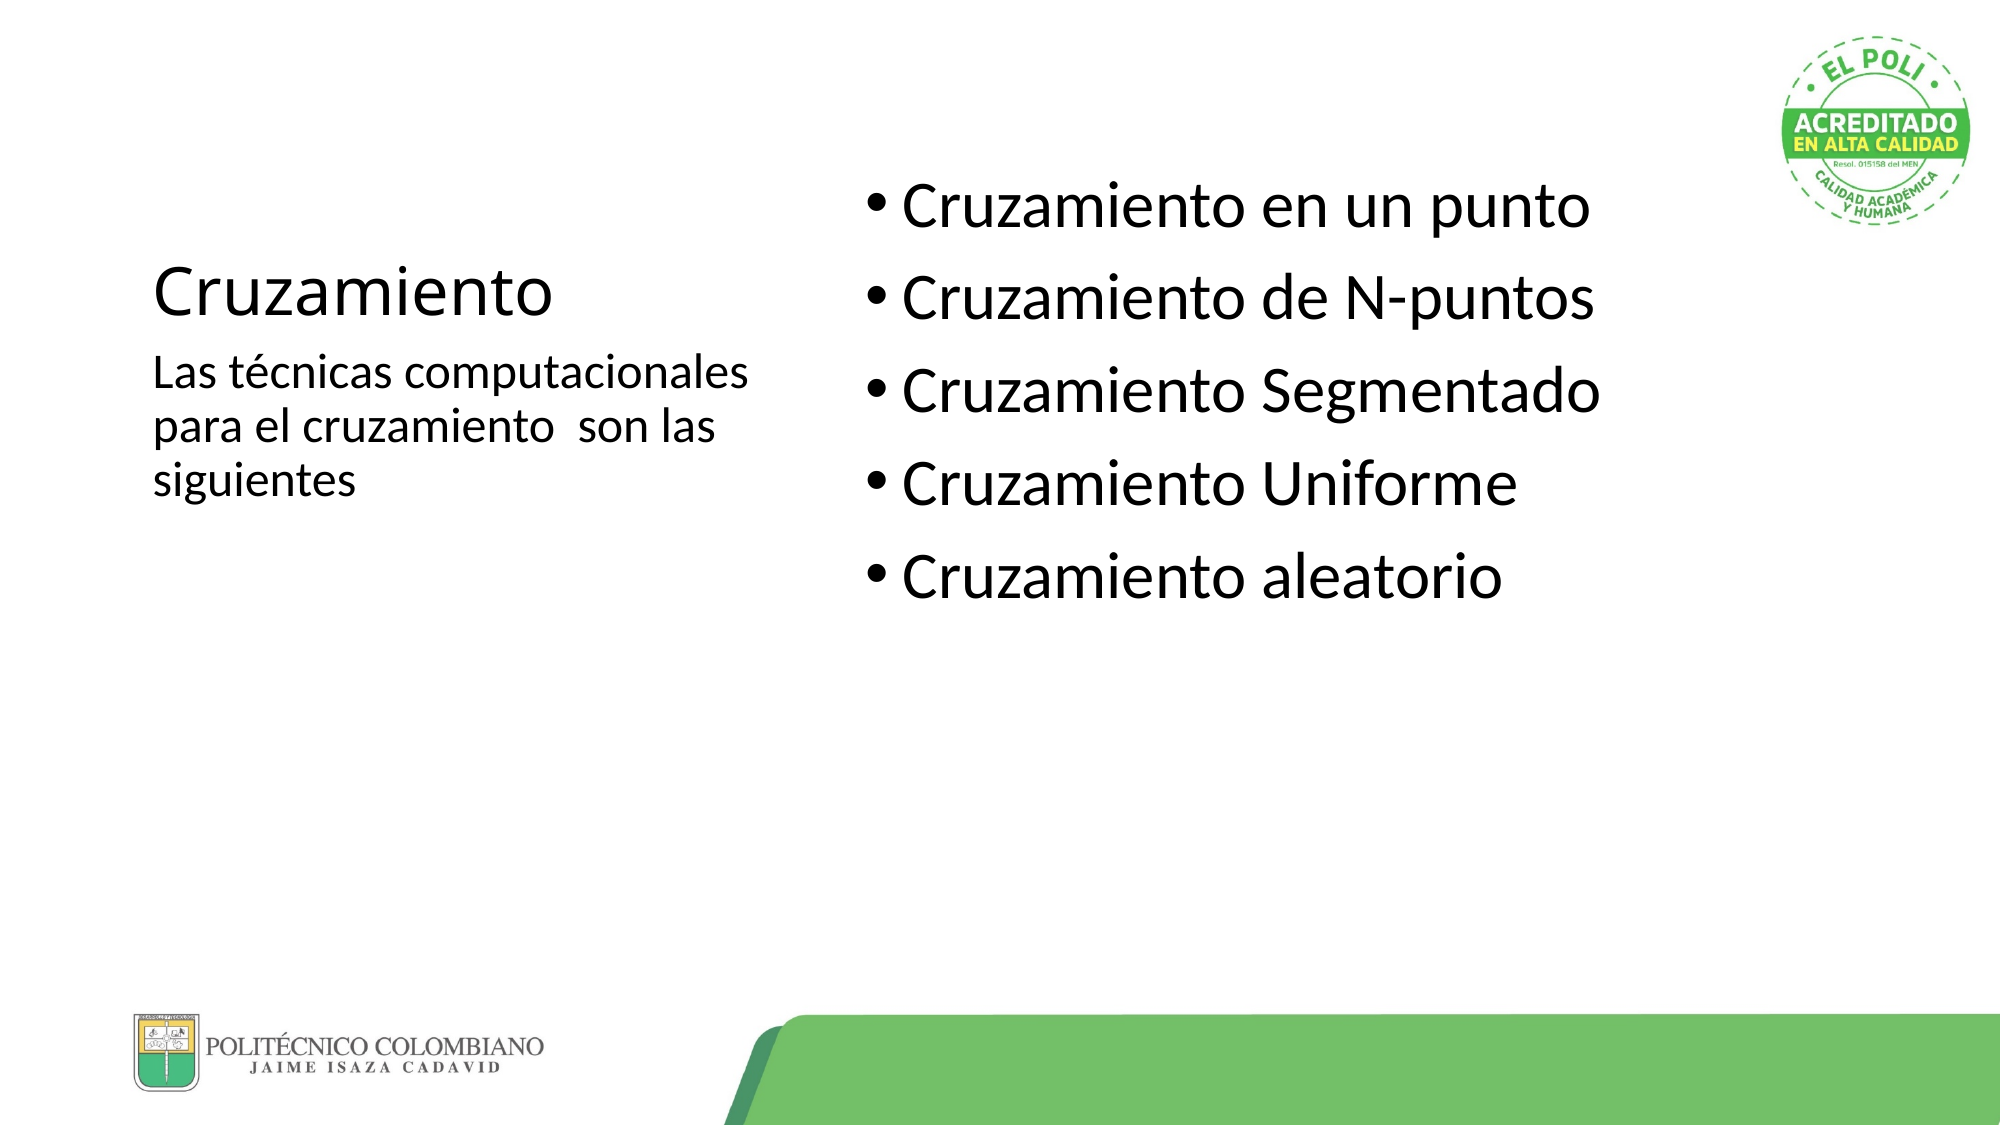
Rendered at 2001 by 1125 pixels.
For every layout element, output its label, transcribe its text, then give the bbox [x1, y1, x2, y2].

list Las técnicas computacionales para el cruzamiento son las siguientes [137, 337, 783, 963]
title Cruzamiento [137, 75, 783, 337]
list Cruzamiento en un punto Cruzamiento de N-puntos Cruzamiento Segmentado Cruzamiento Uniforme Cruzamiento aleatorio [850, 161, 1863, 962]
